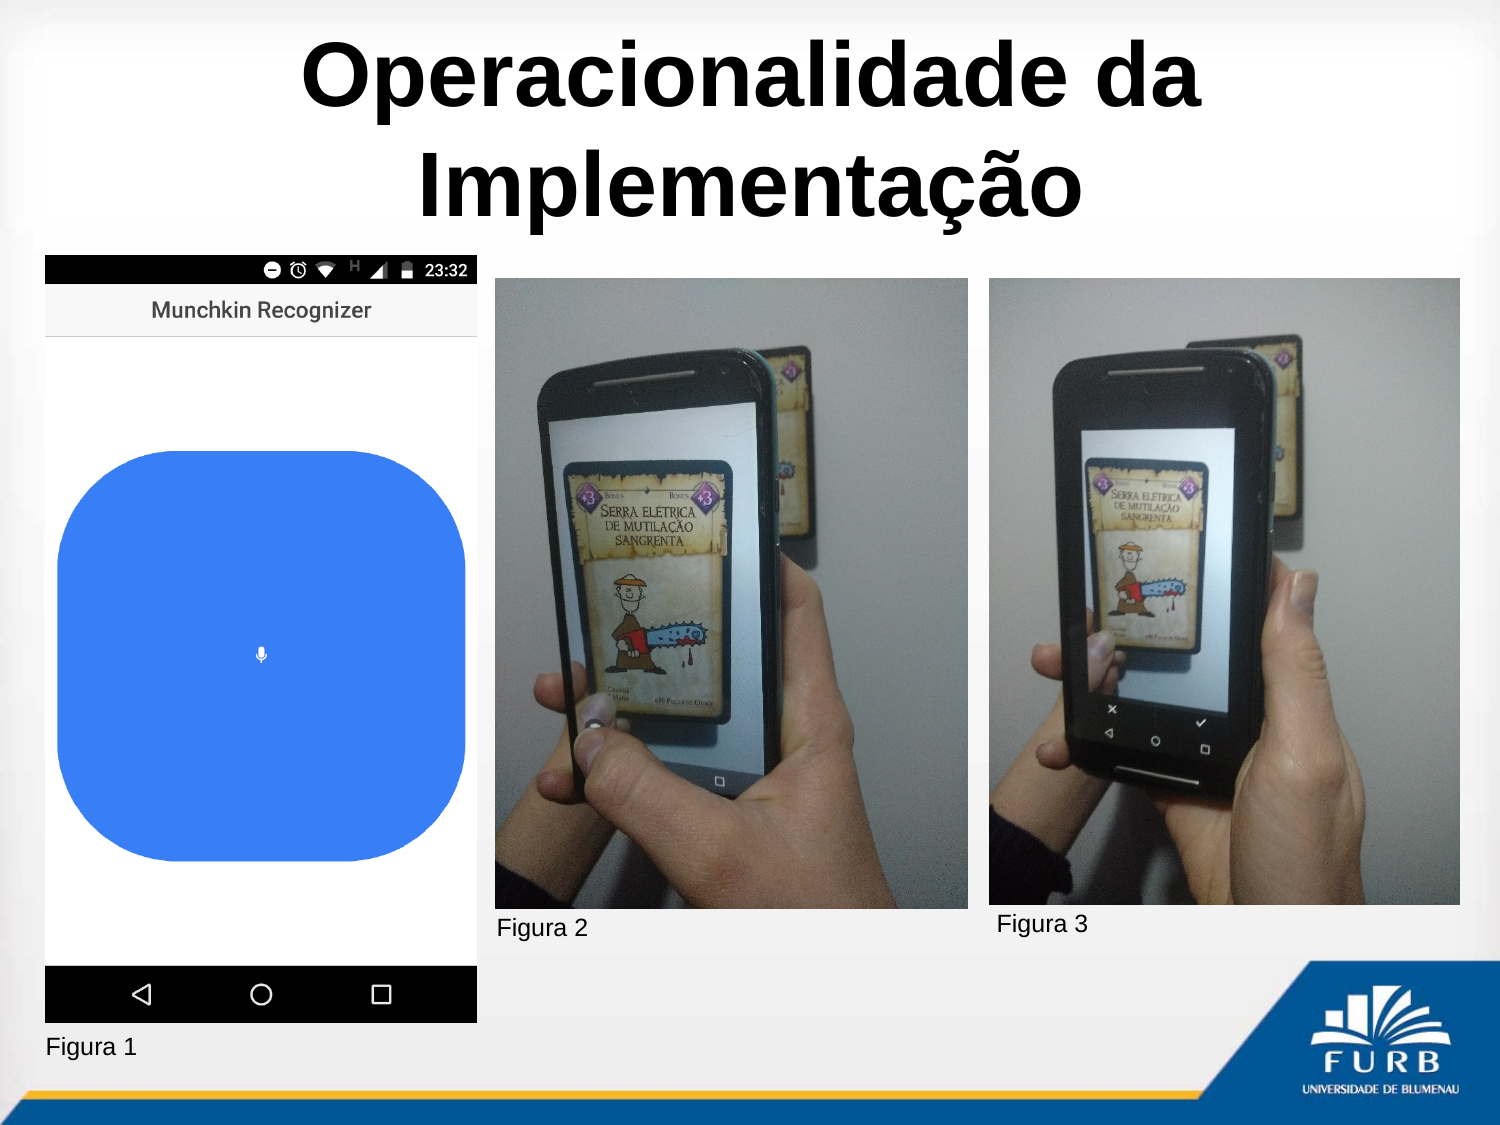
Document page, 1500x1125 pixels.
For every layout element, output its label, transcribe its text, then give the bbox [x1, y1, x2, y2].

picture [0, 0, 1500, 1125]
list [44, 255, 478, 1024]
text_box Figura 2 [482, 904, 604, 950]
title Operacionalidade da Implementação [76, 30, 1427, 219]
text_box Figura 3 [981, 900, 1104, 945]
text_box Figura 1 [30, 1023, 153, 1068]
